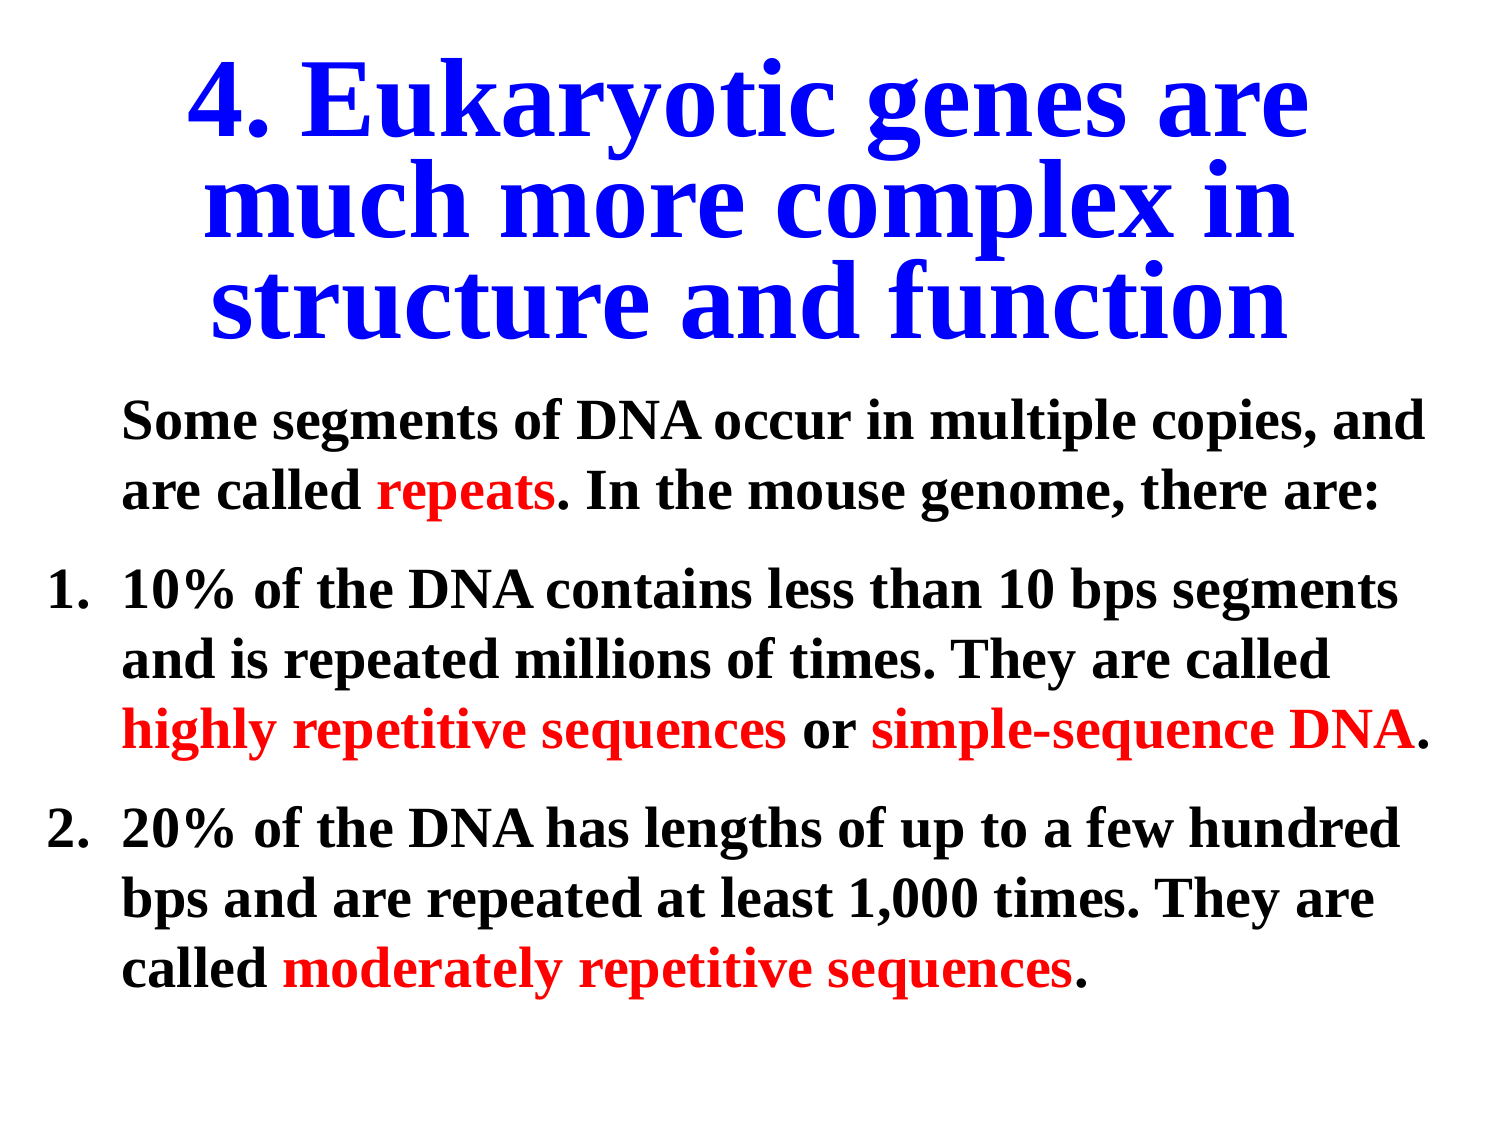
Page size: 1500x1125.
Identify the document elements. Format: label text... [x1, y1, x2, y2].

title 4. Eukaryotic genes are much more complex in structure and function [111, 113, 1388, 302]
text_box Some segments of DNA occur in multiple copies, and are called repeats. In the mouse genome, there are: 10% of the DNA contains less than 10 bps segments and is repeated millions of times. They are called highly repetitive sequences or simple-sequence DNA. 20% of the DNA has lengths of up to a few hundred bps and are repeated at least 1,000 times. They are called moderately repetitive sequences. [32, 373, 1468, 1007]
